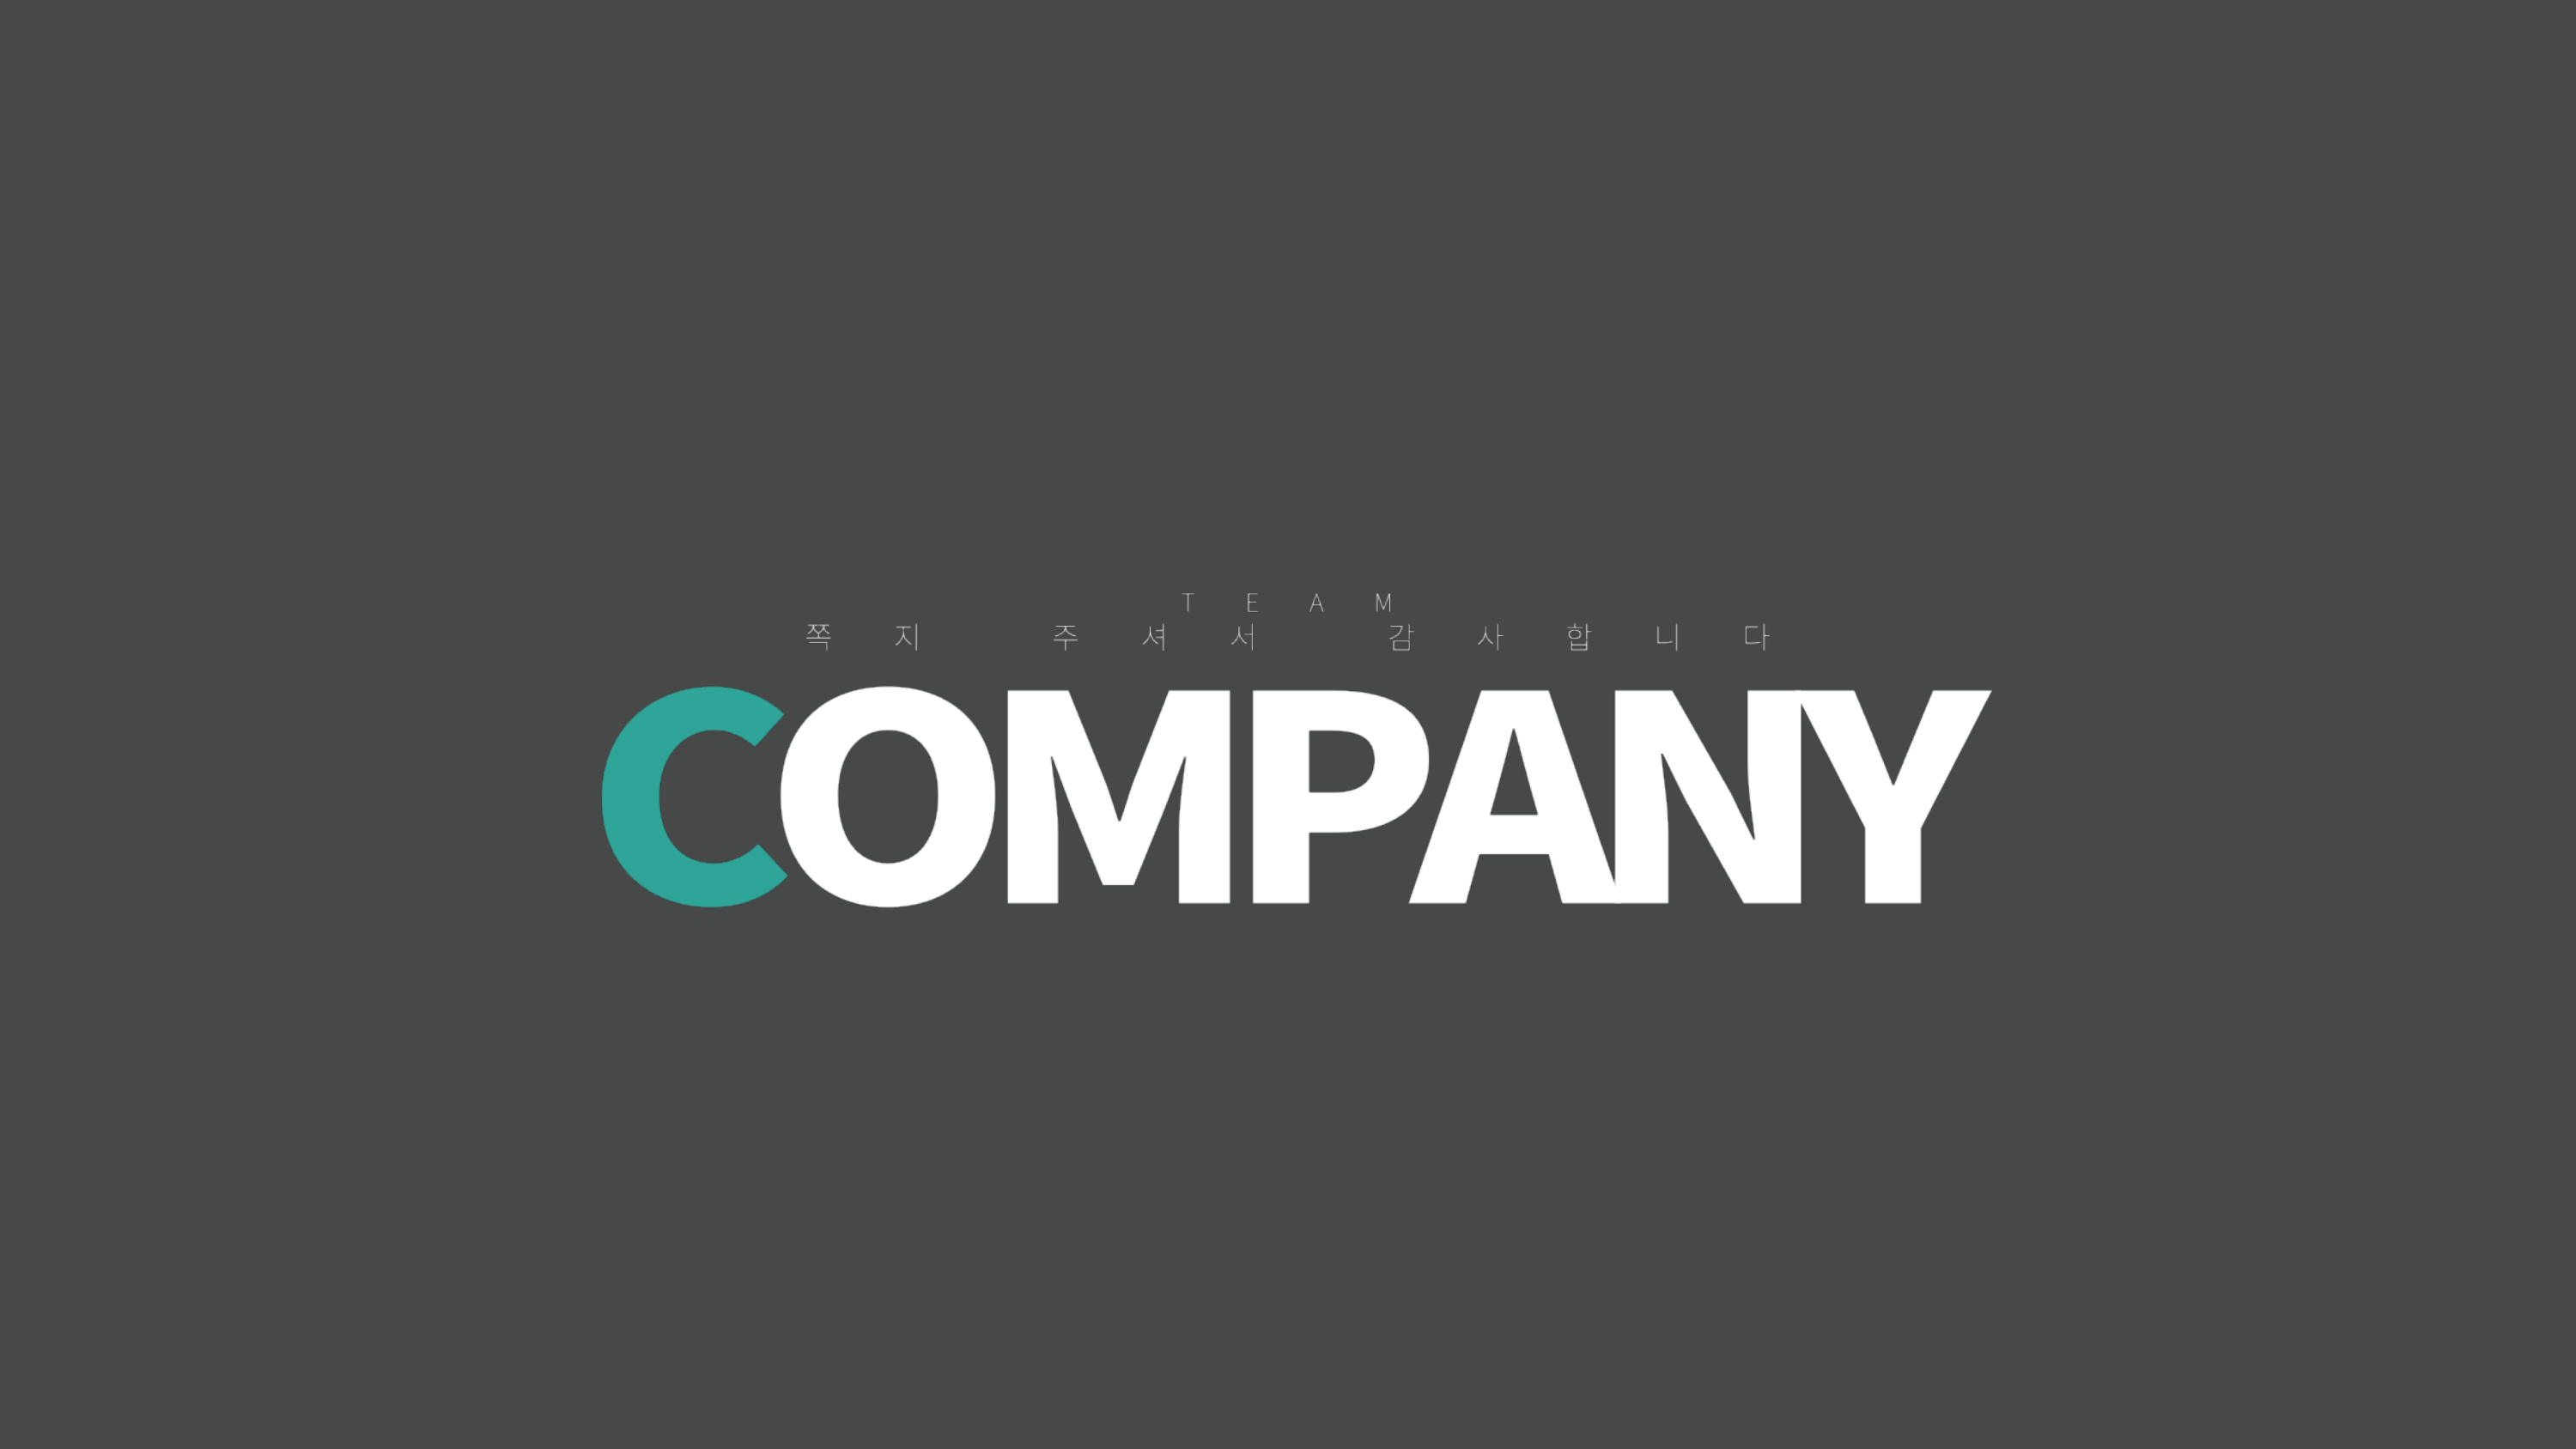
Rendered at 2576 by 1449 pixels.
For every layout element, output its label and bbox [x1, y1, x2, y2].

picture [0, 395, 2300, 1269]
